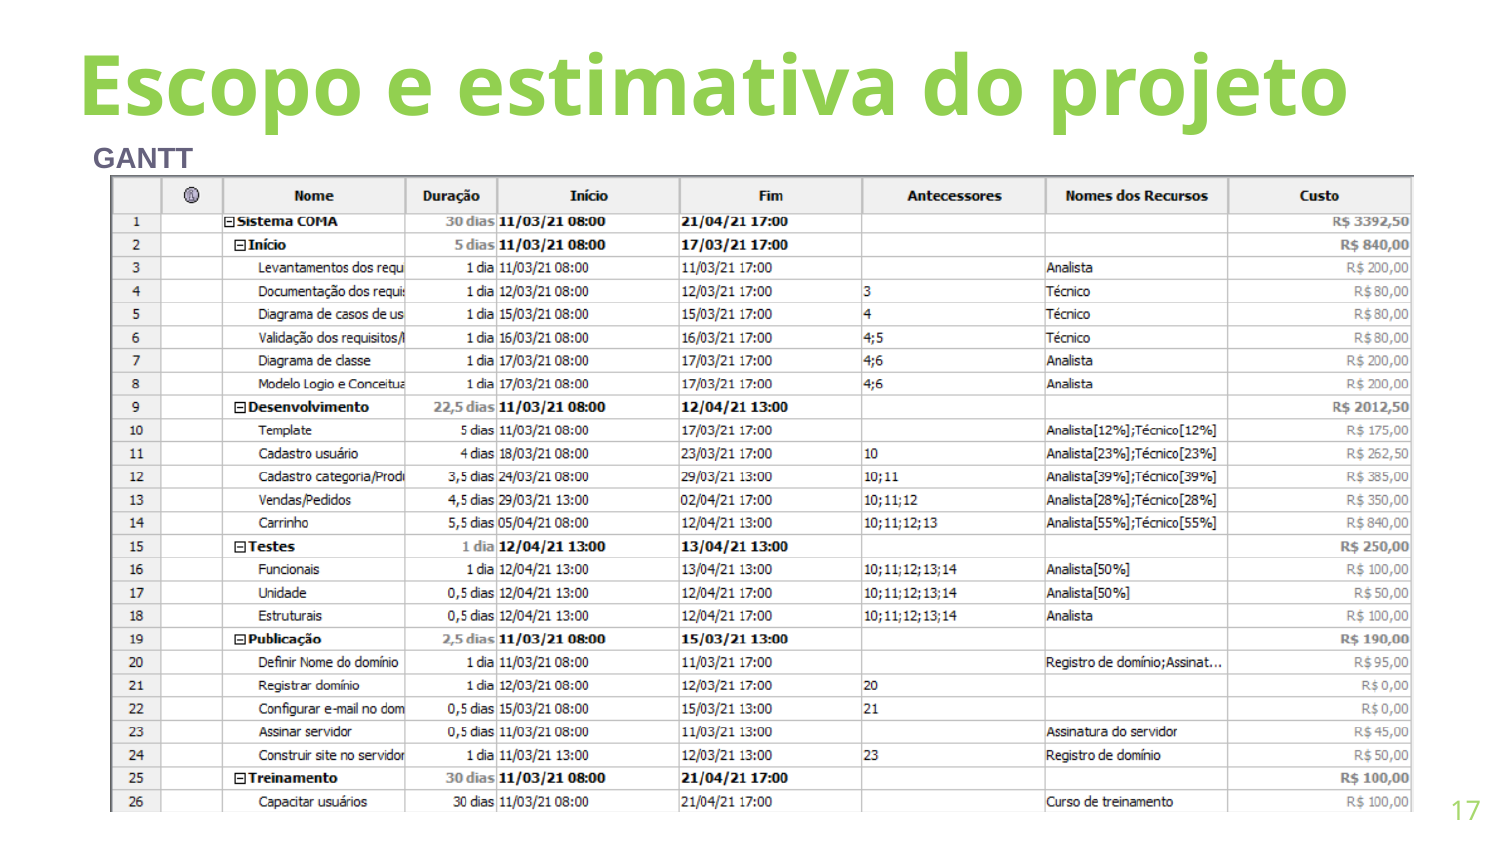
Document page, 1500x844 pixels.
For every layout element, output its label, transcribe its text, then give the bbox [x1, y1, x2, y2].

title Escopo e estimativa do projeto [78, 35, 1422, 133]
picture [109, 175, 1414, 812]
slide_number ‹#› [1391, 779, 1482, 844]
text_box GANTT [77, 132, 828, 183]
